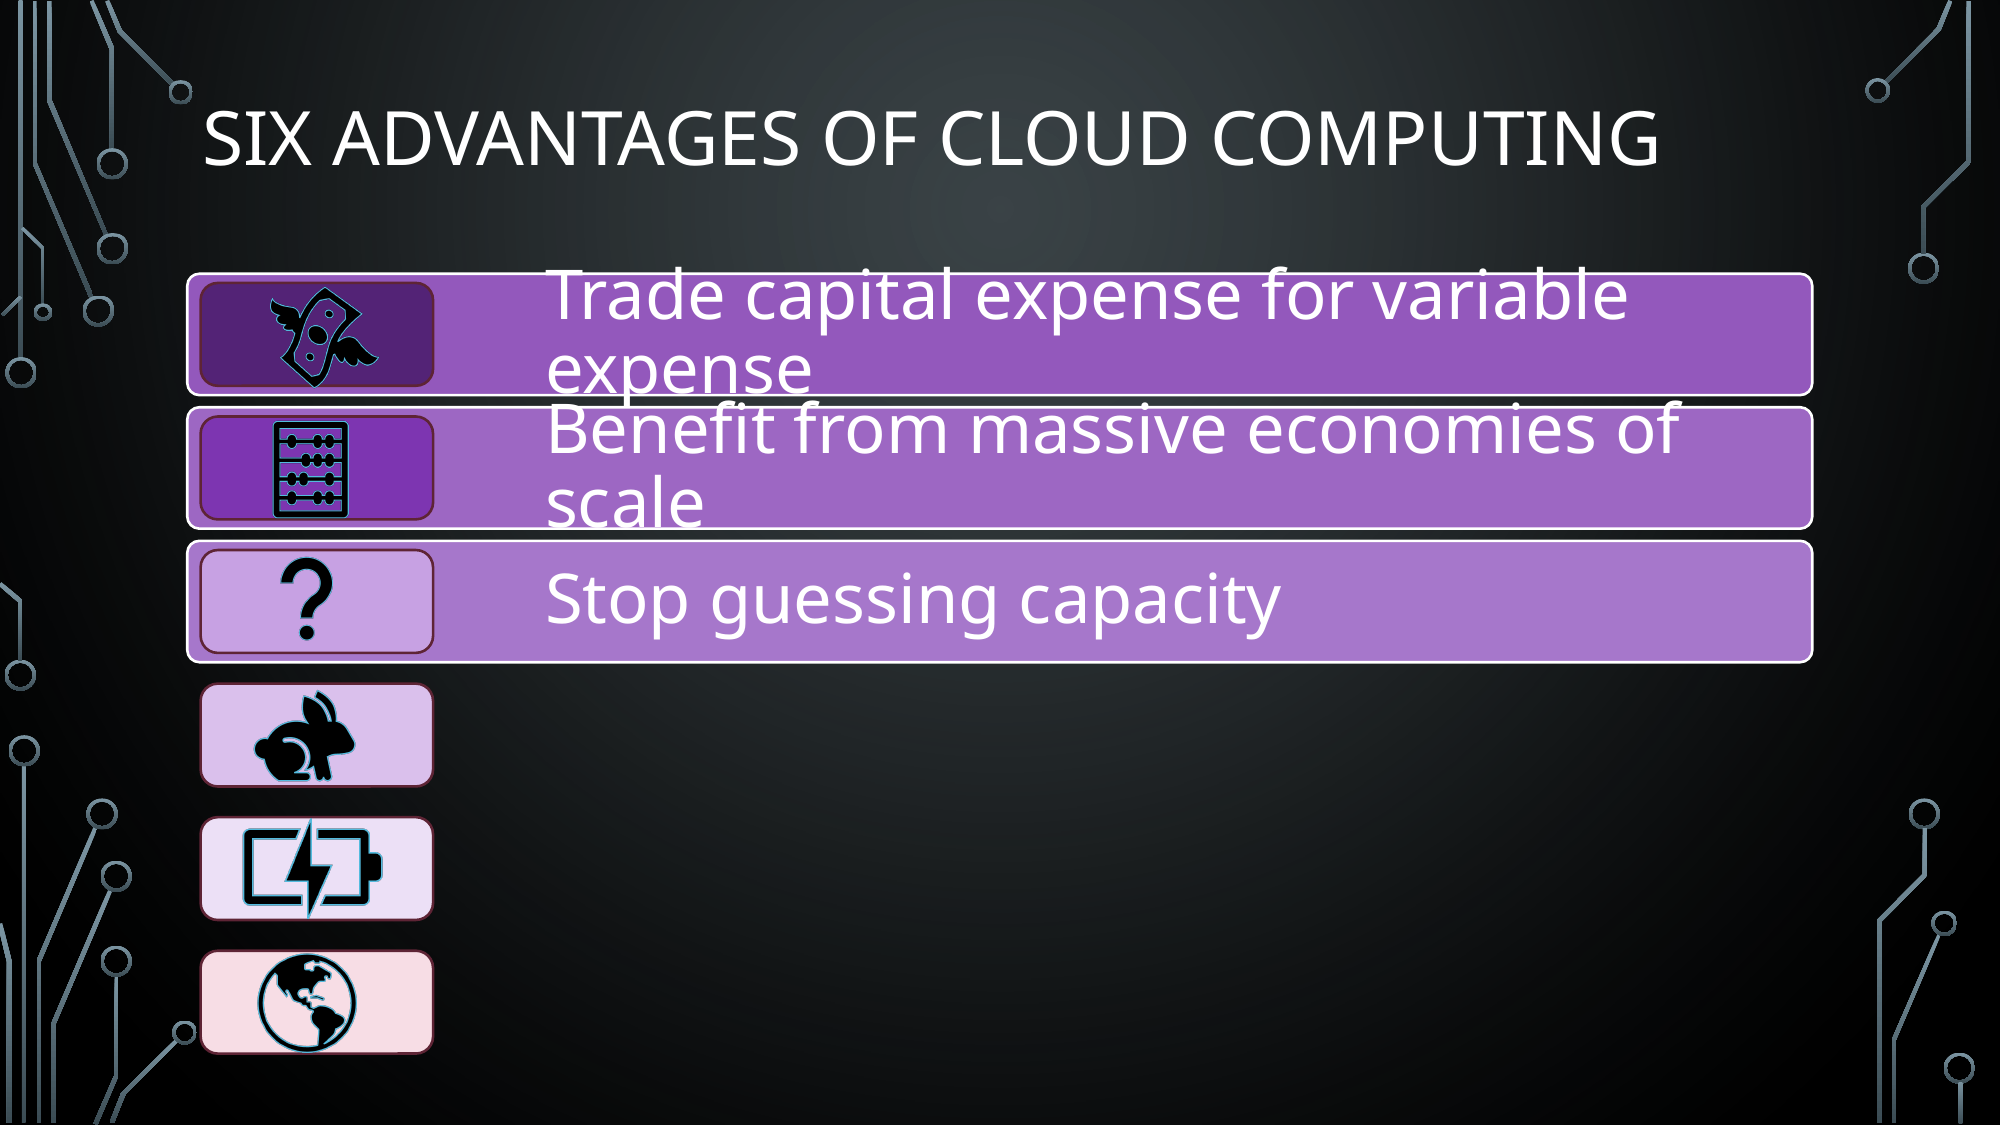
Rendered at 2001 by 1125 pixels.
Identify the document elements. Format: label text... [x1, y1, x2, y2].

text_box [388, 815, 435, 922]
picture [254, 412, 367, 526]
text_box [186, 273, 1813, 663]
picture [258, 550, 356, 648]
title Six Advantages of Cloud Computing [187, 39, 1813, 243]
picture [237, 672, 388, 1065]
text_box [369, 949, 435, 1055]
text_box [369, 682, 435, 788]
picture [268, 281, 381, 394]
text_box [199, 682, 241, 788]
text_box [199, 815, 237, 922]
text_box [199, 949, 245, 1055]
